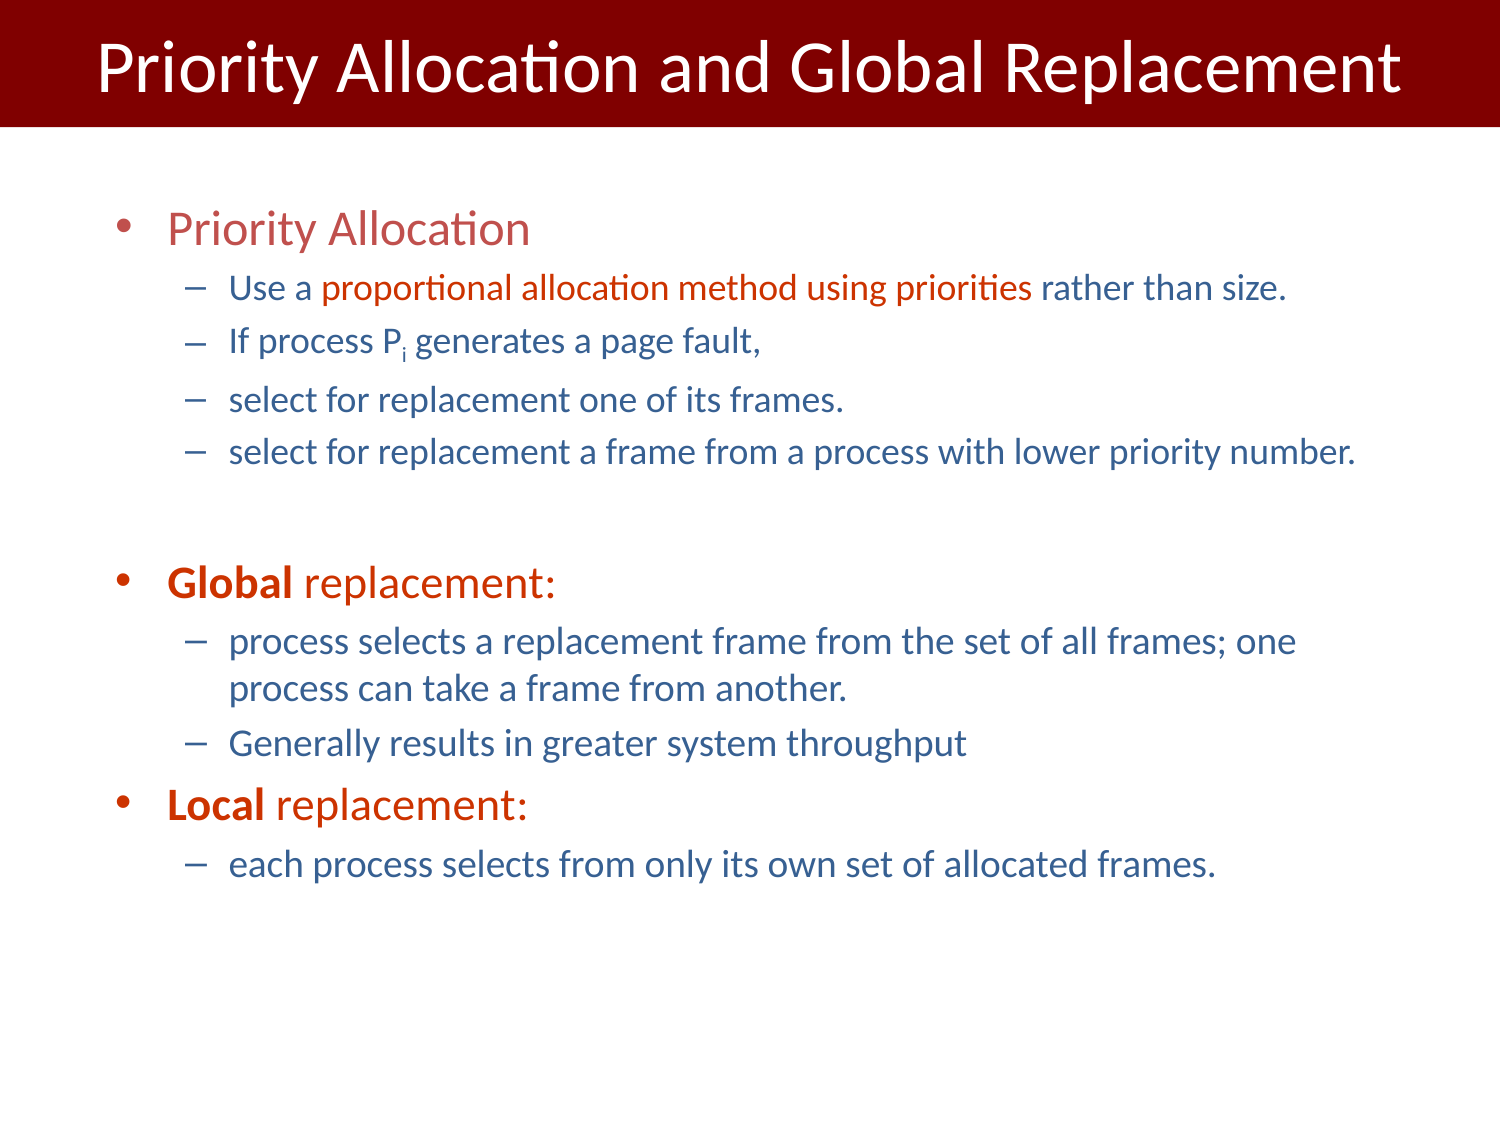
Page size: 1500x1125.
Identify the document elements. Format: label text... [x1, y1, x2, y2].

list Priority Allocation Use a proportional allocation method using priorities rather than size. If process Pi generates a page fault, select for replacement one of its frames. select for replacement a frame from a process with lower priority number. Global replacement: process selects a replacement frame from the set of all frames; one process can take a frame from another. Generally results in greater system throughput Local replacement: each process selects from only its own set of allocated frames. [100, 188, 1376, 938]
title Priority Allocation and Global Replacement [0, 0, 1500, 128]
